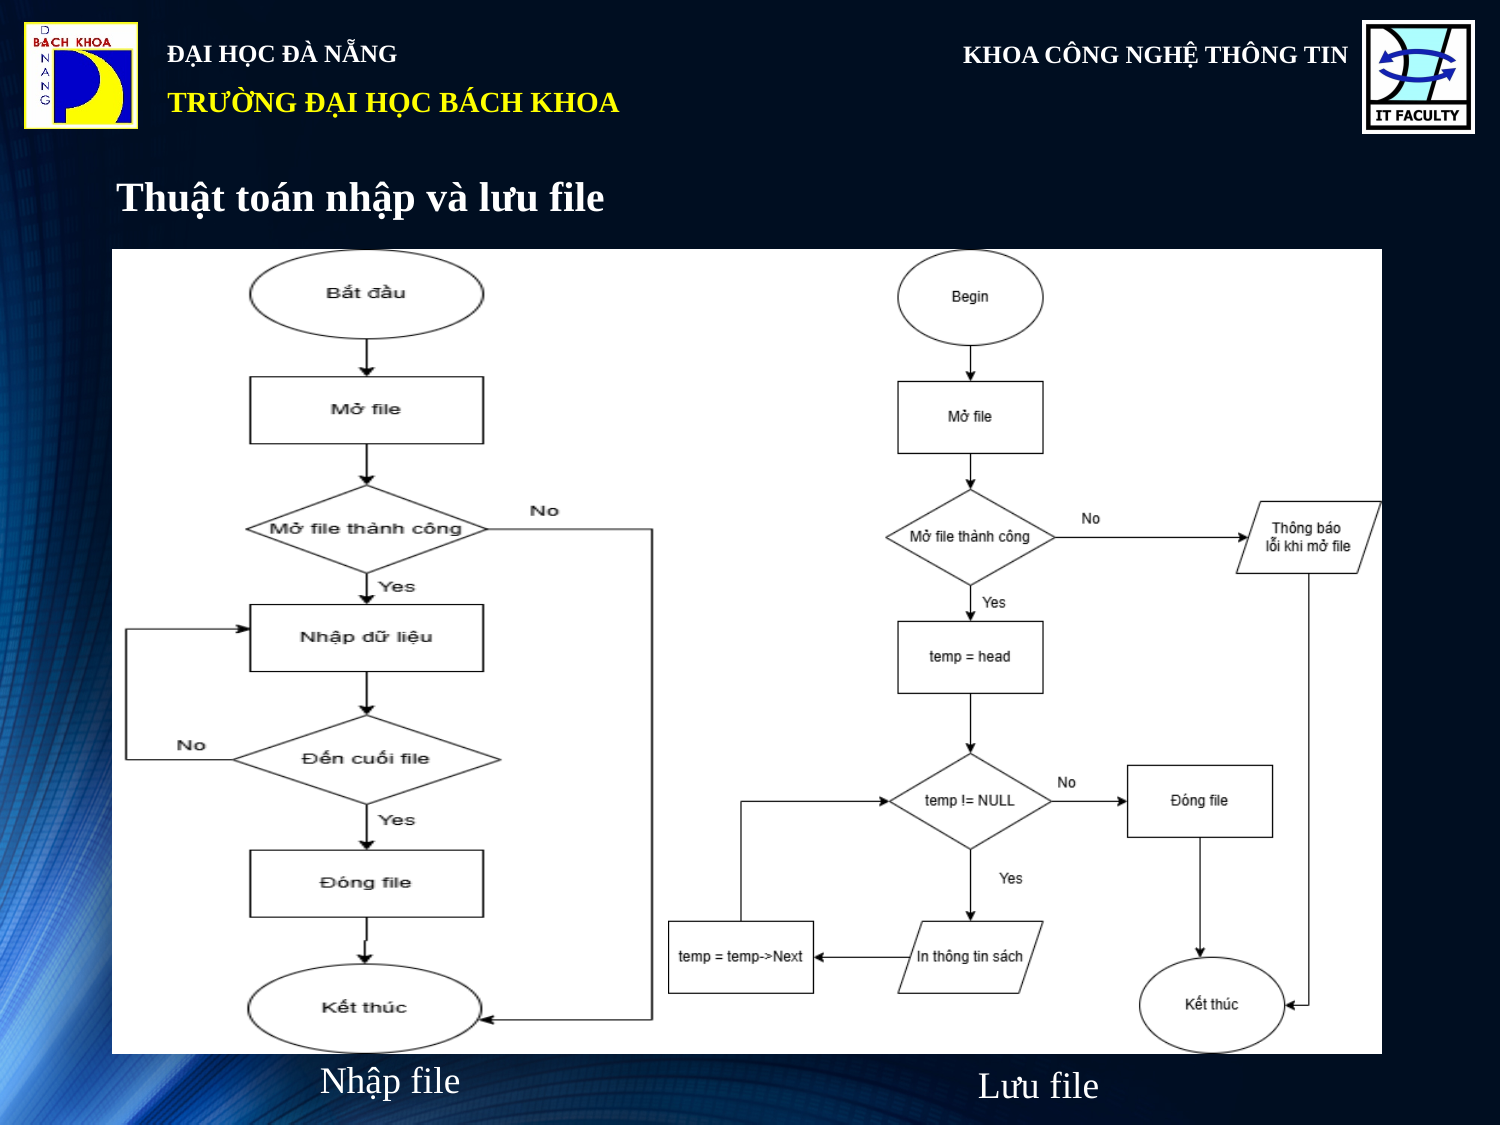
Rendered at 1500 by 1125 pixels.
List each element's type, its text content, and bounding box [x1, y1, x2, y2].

text_box Nhập file [305, 1054, 476, 1109]
picture [0, 0, 1500, 1125]
text_box Lưu file [963, 1054, 1115, 1114]
text_box Thuật toán nhập và lưu file [101, 162, 620, 228]
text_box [24, 20, 1475, 134]
